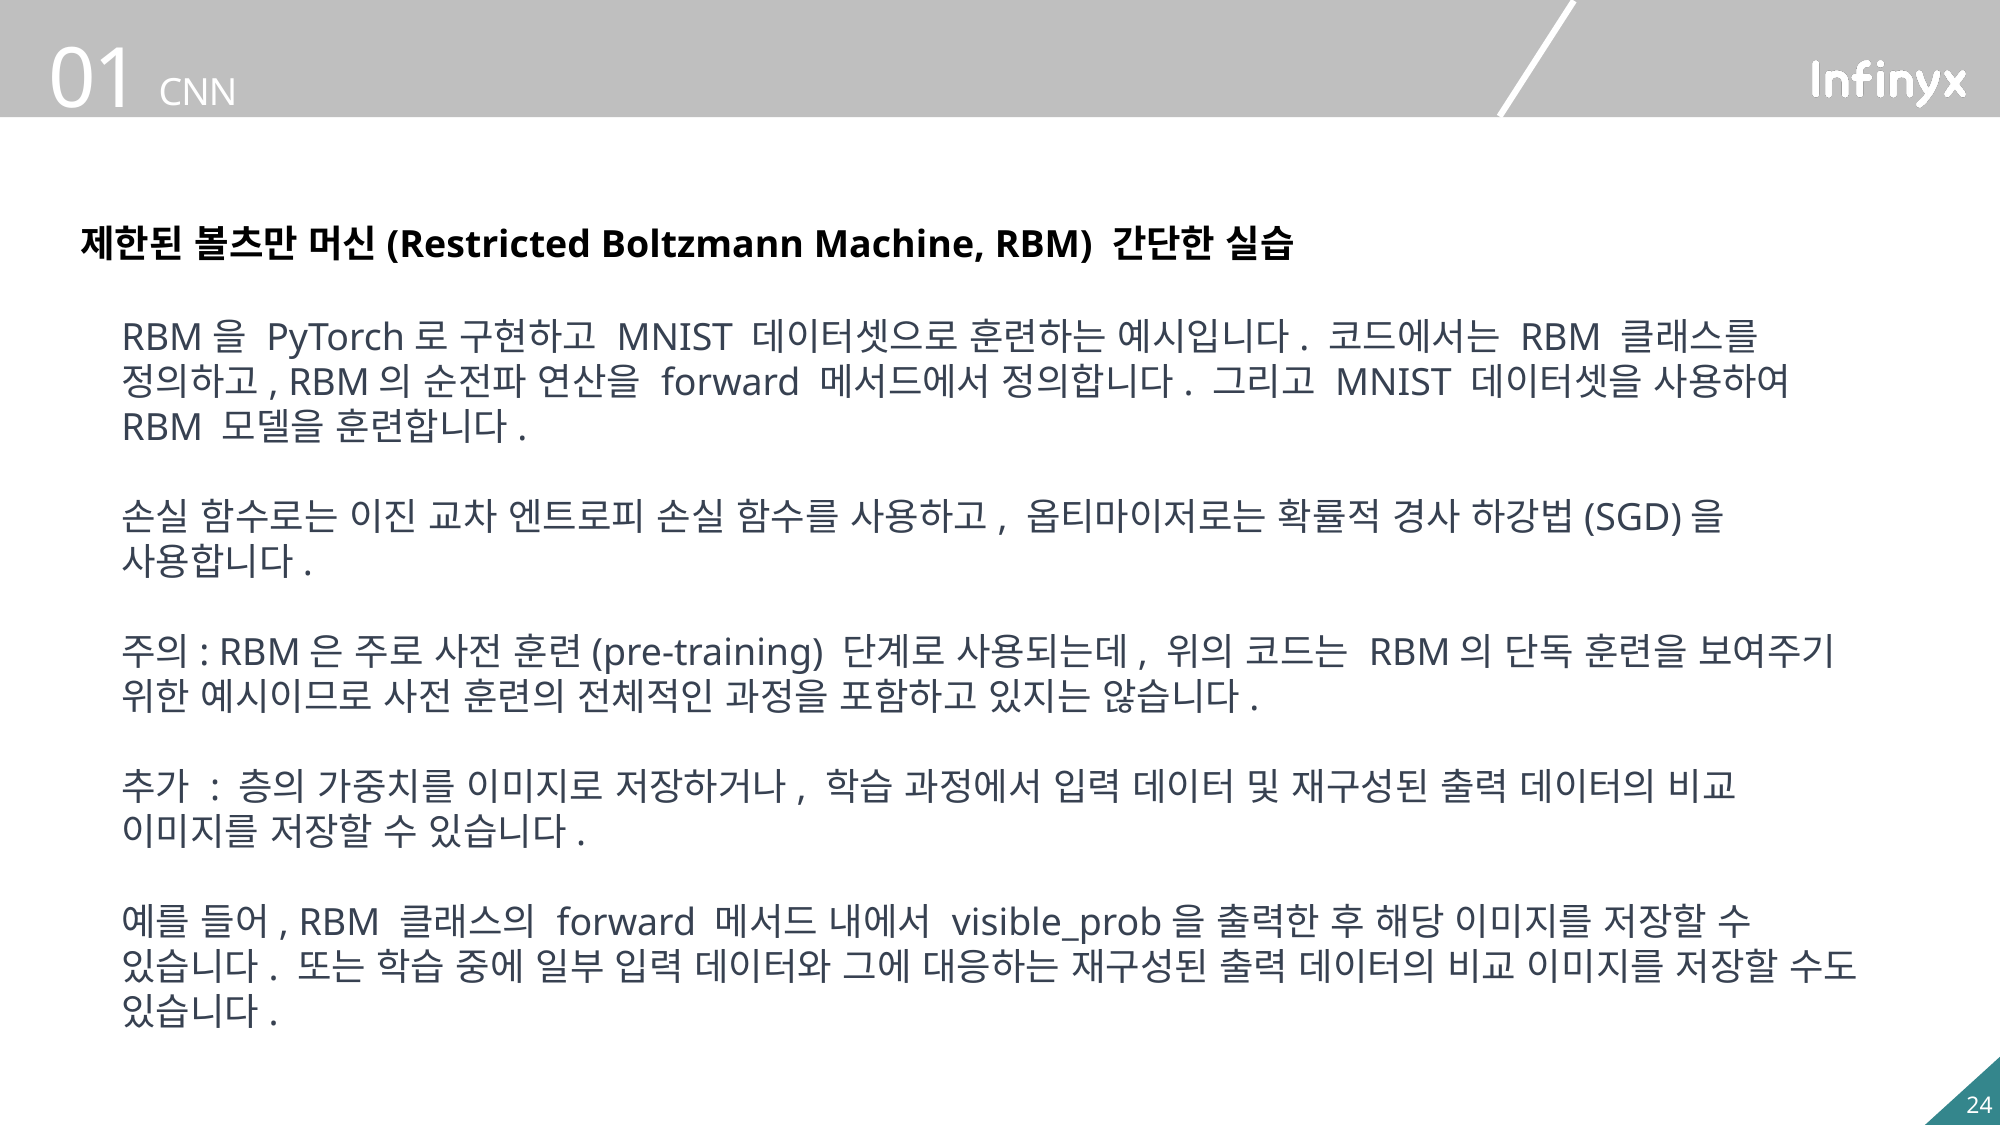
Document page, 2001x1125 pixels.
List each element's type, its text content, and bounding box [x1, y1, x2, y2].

text_box 제한된 볼츠만 머신(Restricted Boltzmann Machine, RBM) 간단한 실습 [65, 213, 1507, 273]
picture [1812, 60, 1966, 108]
text_box RBM을 PyTorch로 구현하고 MNIST 데이터셋으로 훈련하는 예시입니다. 코드에서는 RBM 클래스를 정의하고, RBM의 순전파 연산을 forward 메서드에서 정의합니다. 그리고 MNIST 데이터셋을 사용하여 RBM 모델을 훈련합니다. 손실 함수로는 이진 교차 엔트로피 손실 함수를 사용하고, 옵티마이저로는 확률적 경사 하강법(SGD)을 사용합니다. 주의: RBM은 주로 사전 훈련(pre-training) 단계로 사용되는데, 위의 코드는 RBM의 단독 훈련을 보여주기 위한 예시이므로 사전 훈련의 전체적인 과정을 포함하고 있지는 않습니다. 추가 : 층의 가중치를 이미지로 저장하거나, 학습 과정에서 입력 데이터 및 재구성된 출력 데이터의 비교 이미지를 저장할 수 있습니다. 예를 들어, RBM 클래스의 forward 메서드 내에서 visible_prob을 출력한 후 해당 이미지를 저장할 수 있습니다. 또는 학습 중에 일부 입력 데이터와 그에 대응하는 재구성된 출력 데이터의 비교 이미지를 저장할 수도 있습니다. [106, 305, 1894, 1041]
